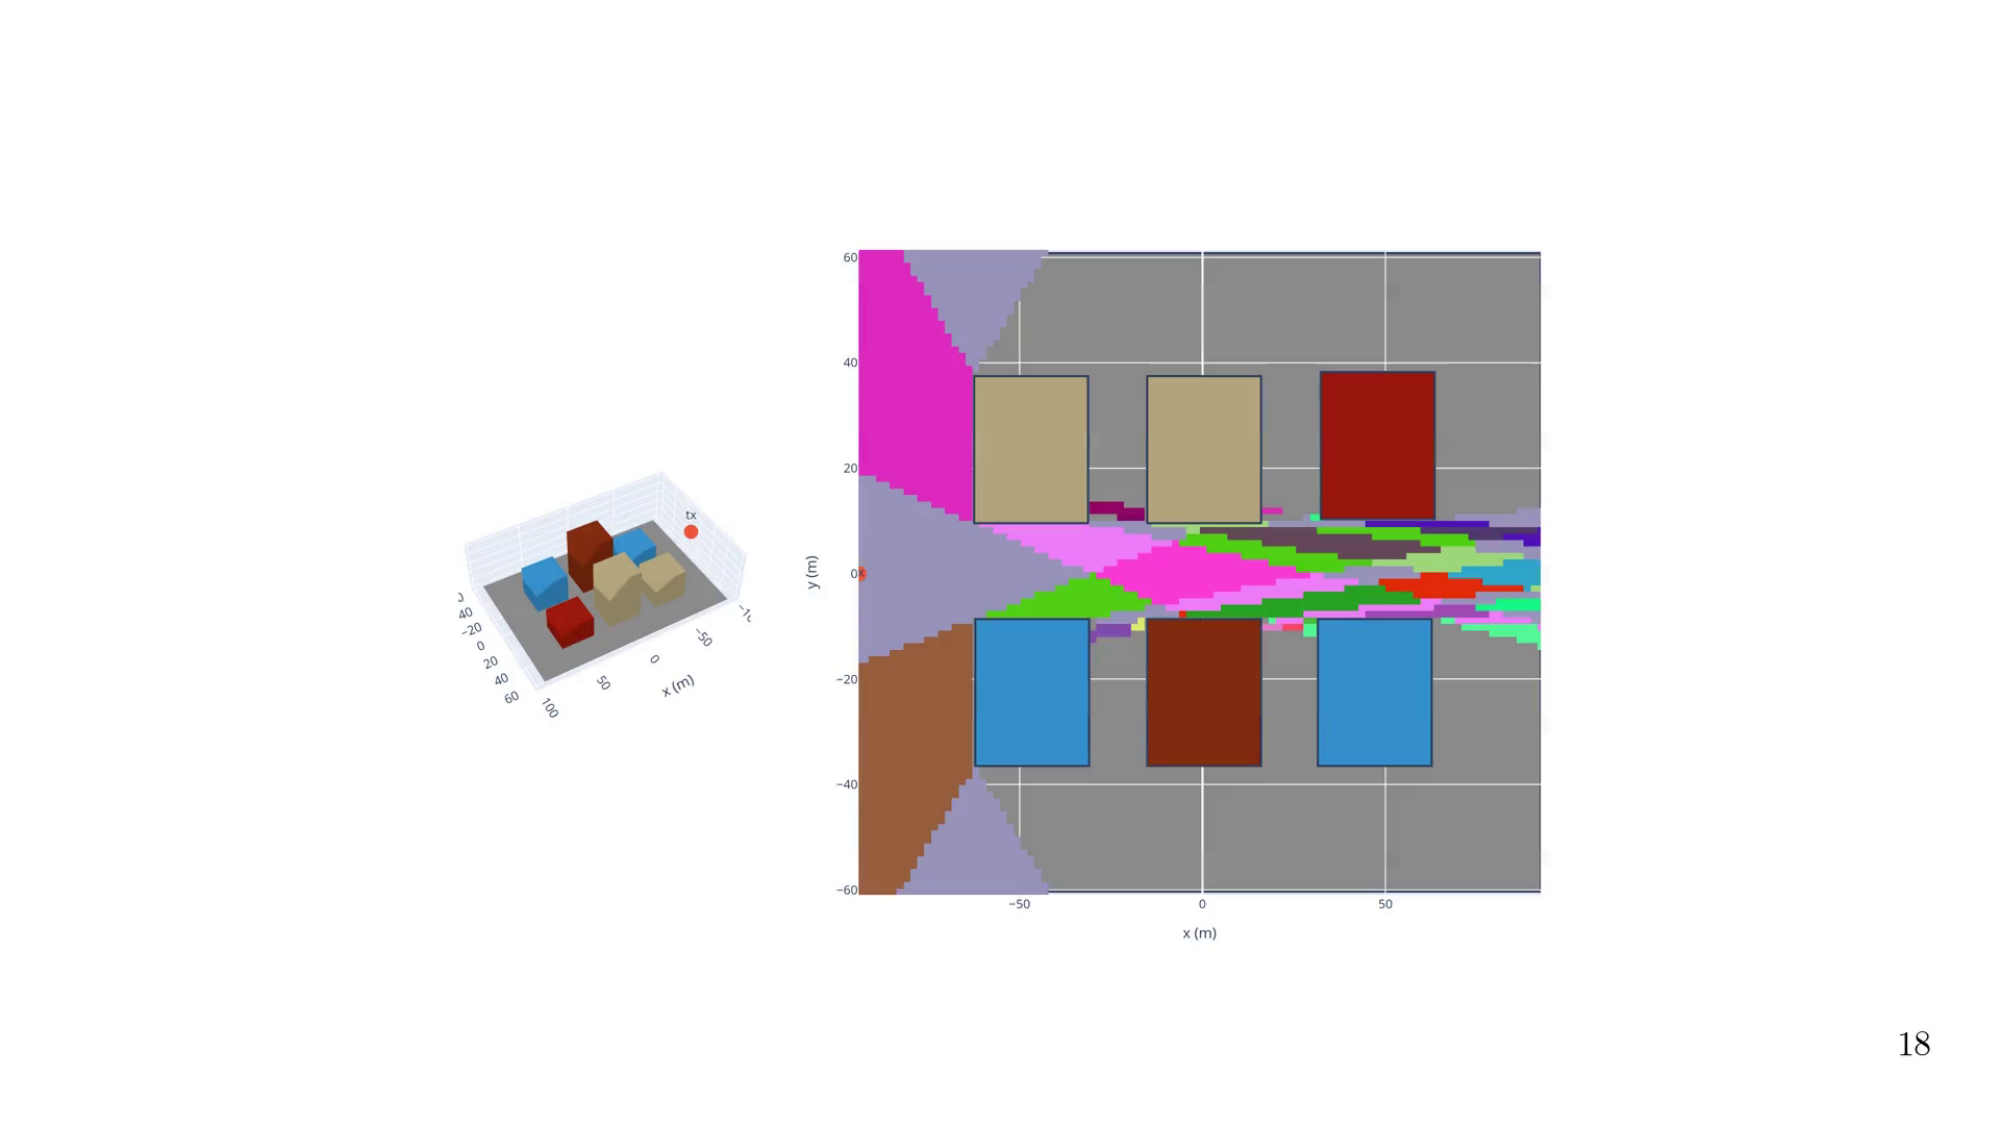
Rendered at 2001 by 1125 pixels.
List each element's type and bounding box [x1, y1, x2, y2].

text_box [0, 0, 2000, 1125]
